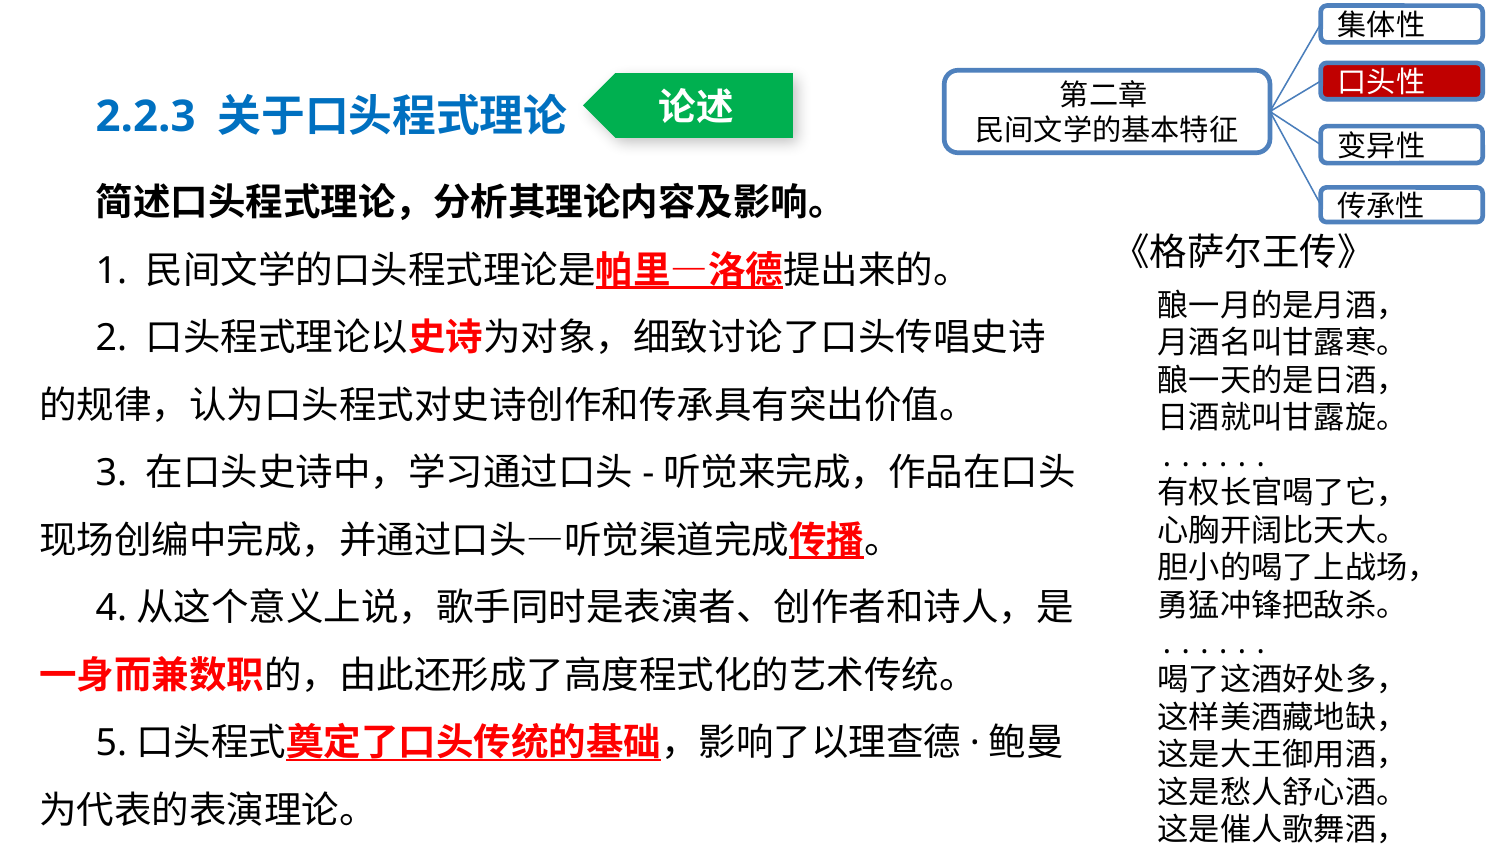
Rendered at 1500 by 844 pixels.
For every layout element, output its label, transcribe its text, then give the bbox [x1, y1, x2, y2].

text_box 《格萨尔王传》 [1057, 231, 1444, 279]
text_box 酿一月的是月酒， 月酒名叫甘露寒。 酿一天的是日酒， 日酒就叫甘露旋。 ...... 有权长官喝了它， 心胸开阔比天大。 胆小的喝了上战场， 勇猛冲锋把敌杀。 ...... 喝了这酒好处多， 这样美酒藏地缺， 这是大王御用酒， 这是愁人舒心酒。 这是催人歌舞酒， [1146, 279, 1483, 844]
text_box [944, 5, 1483, 223]
text_box 论述 [580, 70, 795, 140]
text_box 2.2.3 关于口头程式理论 [28, 56, 752, 147]
text_box 简述口头程式理论，分析其理论内容及影响。 1. 民间文学的口头程式理论是帕里—洛德提出来的。 2. 口头程式理论以史诗为对象，细致讨论了口头传唱史诗的规律，认为口头程式对史诗创作和传承具有突出价值。 3. 在口头史诗中，学习通过口头-听觉来完成，作品在口头现场创编中完成，并通过口头—听觉渠道完成传播。 4.从这个意义上说，歌手同时是表演者、创作者和诗人，是一身而兼数职的，由此还形成了高度程式化的艺术传统。 5.口头程式奠定了口头传统的基础，影响了以理查德·鲍曼为代表的表演理论。 [28, 150, 1093, 837]
